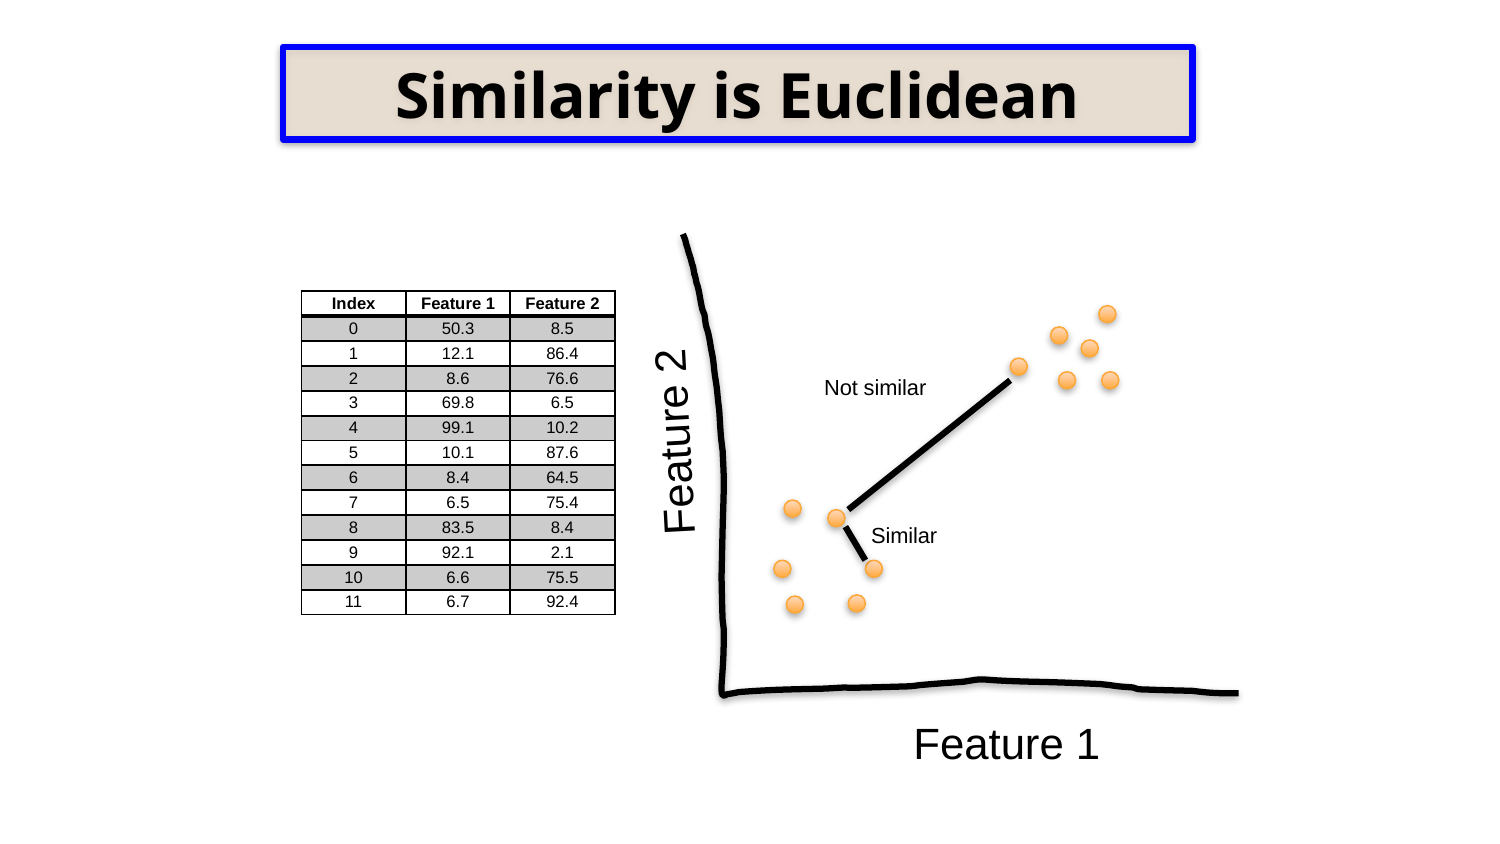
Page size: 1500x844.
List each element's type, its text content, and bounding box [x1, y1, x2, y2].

table_cell 11 [302, 591, 405, 614]
table_cell 6 [302, 466, 405, 489]
text_box [1057, 371, 1077, 390]
table_cell 6.5 [407, 491, 509, 514]
table_cell 4 [302, 417, 405, 440]
table_cell 83.5 [407, 516, 509, 539]
text_box Similar [856, 518, 953, 556]
table_cell 3 [302, 392, 405, 415]
text_box Not similar [809, 366, 942, 408]
text_box [847, 594, 867, 613]
table_cell 8.4 [407, 466, 509, 489]
table_cell 8.4 [511, 516, 614, 539]
table_cell 64.5 [511, 466, 614, 489]
table_cell 92.1 [407, 541, 509, 564]
table_header Feature 2 [511, 292, 614, 314]
table_cell 1 [302, 342, 405, 365]
table_header Index [302, 292, 405, 314]
table_cell 6.5 [511, 392, 614, 415]
table_cell 50.3 [407, 318, 509, 340]
table_cell 75.4 [511, 491, 614, 514]
table_cell 99.1 [407, 417, 509, 440]
text_box [785, 595, 805, 614]
table_cell 0 [302, 318, 405, 340]
table_cell 8 [302, 516, 405, 539]
text_box Similarity is Euclidean [280, 44, 1196, 143]
table_cell 10.1 [407, 441, 509, 464]
table_cell 6.7 [407, 591, 509, 614]
table_header Feature 1 [407, 292, 509, 314]
text_box [1100, 371, 1120, 390]
table_cell 12.1 [407, 342, 509, 365]
table_cell 8.6 [407, 367, 509, 390]
text_box [1009, 357, 1029, 376]
table_cell 9 [302, 541, 405, 564]
text_box [827, 508, 846, 528]
table_cell 69.8 [407, 392, 509, 415]
table_cell 92.4 [511, 591, 614, 614]
table_cell 76.6 [511, 367, 614, 390]
table_cell 6.6 [407, 566, 509, 589]
text_box [680, 232, 1239, 699]
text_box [847, 379, 1011, 510]
table_cell 5 [302, 441, 405, 464]
text_box Feature 1 [898, 708, 1116, 776]
text_box [864, 559, 884, 579]
text_box [783, 499, 802, 518]
table_cell 7 [302, 491, 405, 514]
table_cell 2 [302, 367, 405, 390]
table_cell 10.2 [511, 417, 614, 440]
text_box [1080, 339, 1100, 358]
text_box Feature 2 [632, 331, 712, 552]
table_cell 10 [302, 566, 405, 589]
table_cell 87.6 [511, 441, 614, 464]
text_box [845, 526, 866, 561]
table_cell 86.4 [511, 342, 614, 365]
text_box [1049, 326, 1069, 345]
text_box [773, 559, 792, 579]
text_box [1098, 304, 1117, 324]
table_cell 75.5 [511, 566, 614, 589]
table_cell 2.1 [511, 541, 614, 564]
table_cell 8.5 [511, 318, 614, 340]
